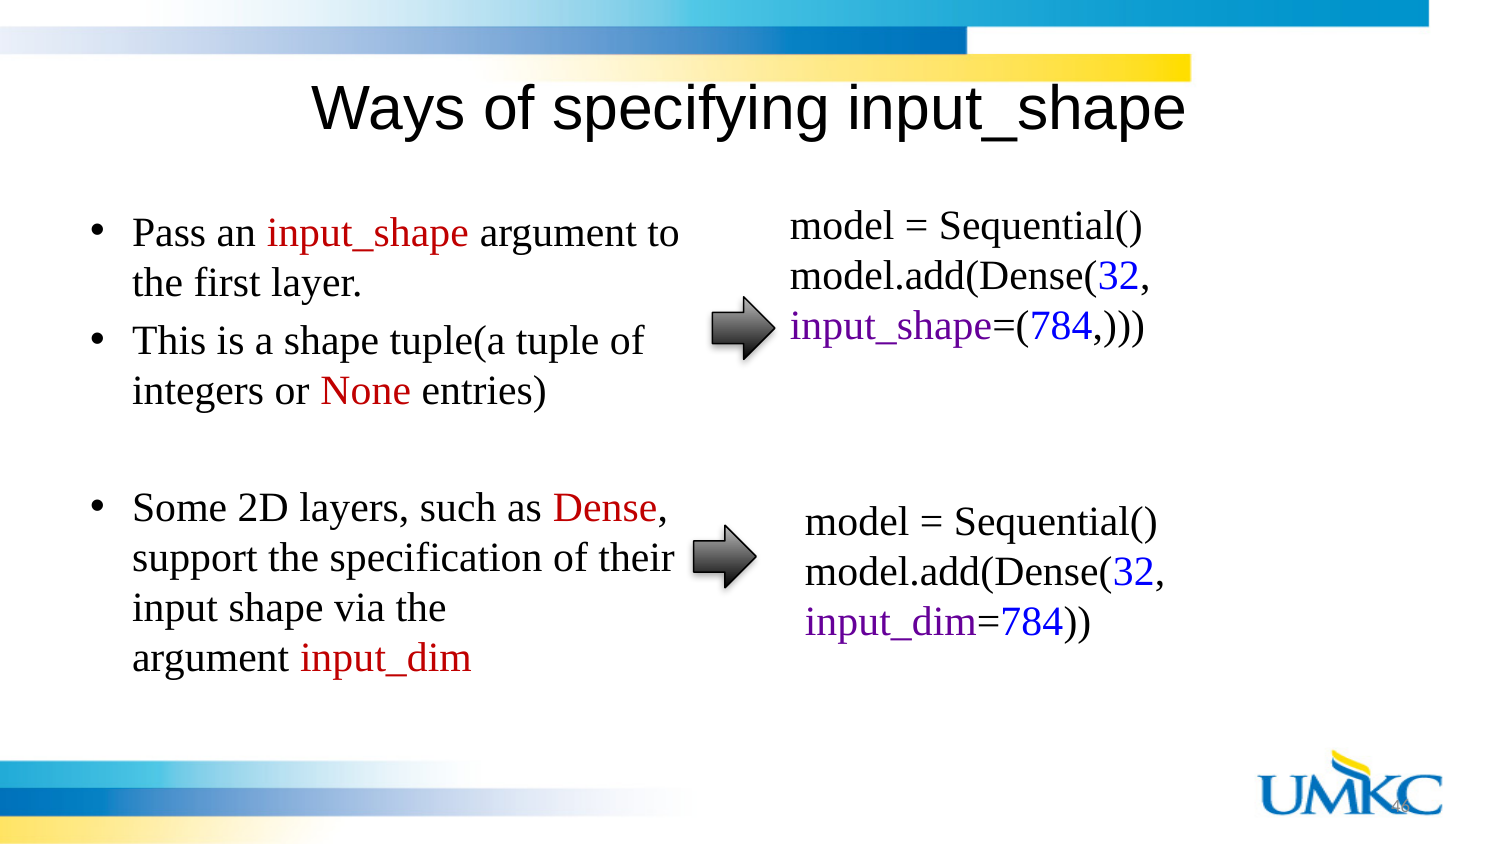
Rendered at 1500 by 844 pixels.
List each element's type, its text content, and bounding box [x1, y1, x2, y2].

list Pass an input_shape argument to the first layer. This is a shape tuple(a tuple of integers or None entries) Some 2D layers, such as Dense, support the specification of their input shape via the argument input_dim [75, 196, 738, 754]
text_box [711, 296, 776, 361]
title Ways of specifying input_shape [75, 33, 1425, 175]
text_box model = Sequential() model.add(Dense(32, input_dim=784)) [789, 436, 1378, 652]
text_box model = Sequential() model.add(Dense(32, input_shape=(784,))) [774, 190, 1425, 356]
text_box [692, 524, 757, 589]
picture [0, 0, 1500, 844]
slide_number 46 [1074, 782, 1425, 827]
